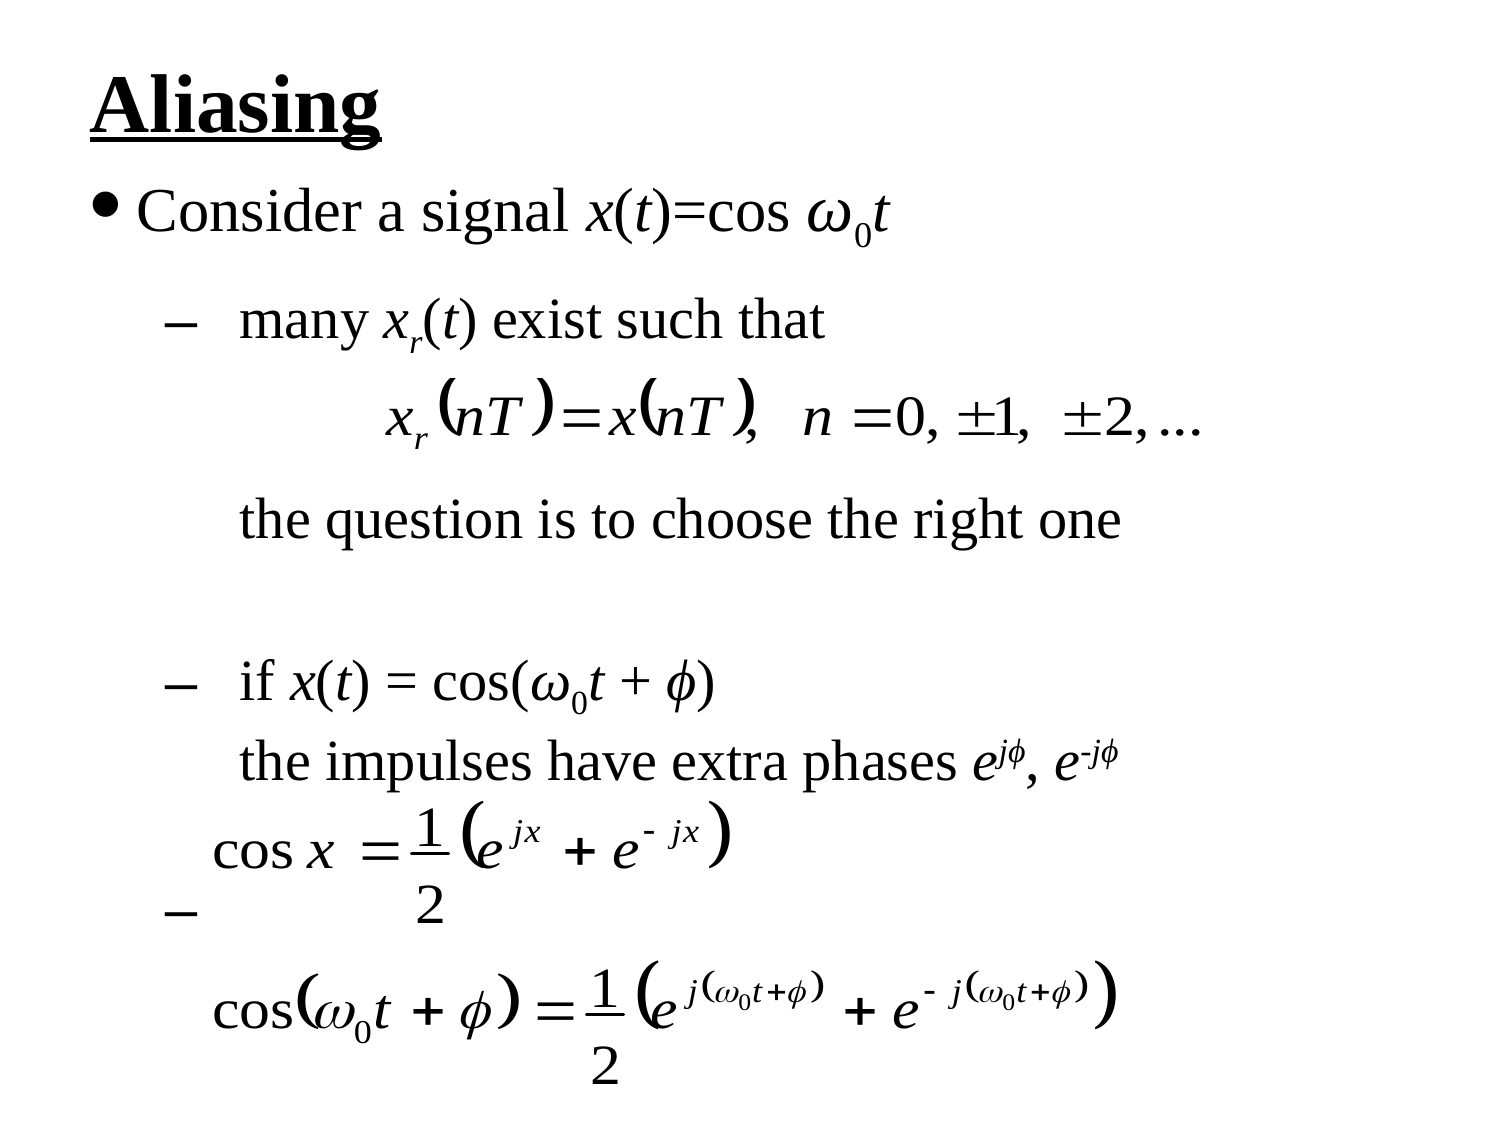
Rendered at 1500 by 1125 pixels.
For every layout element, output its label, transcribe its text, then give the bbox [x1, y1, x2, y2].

text_box many xr(t) exist such that the question is to choose the right one if x(t) = cos(ω0t + ϕ) the impulses have extra phases ejϕ, e-jϕ [0, 272, 1500, 1022]
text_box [203, 791, 1117, 1096]
text_box Consider a signal x(t)=cos ω0t [0, 157, 1500, 263]
text_box Aliasing [0, 0, 1500, 157]
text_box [373, 378, 1210, 460]
